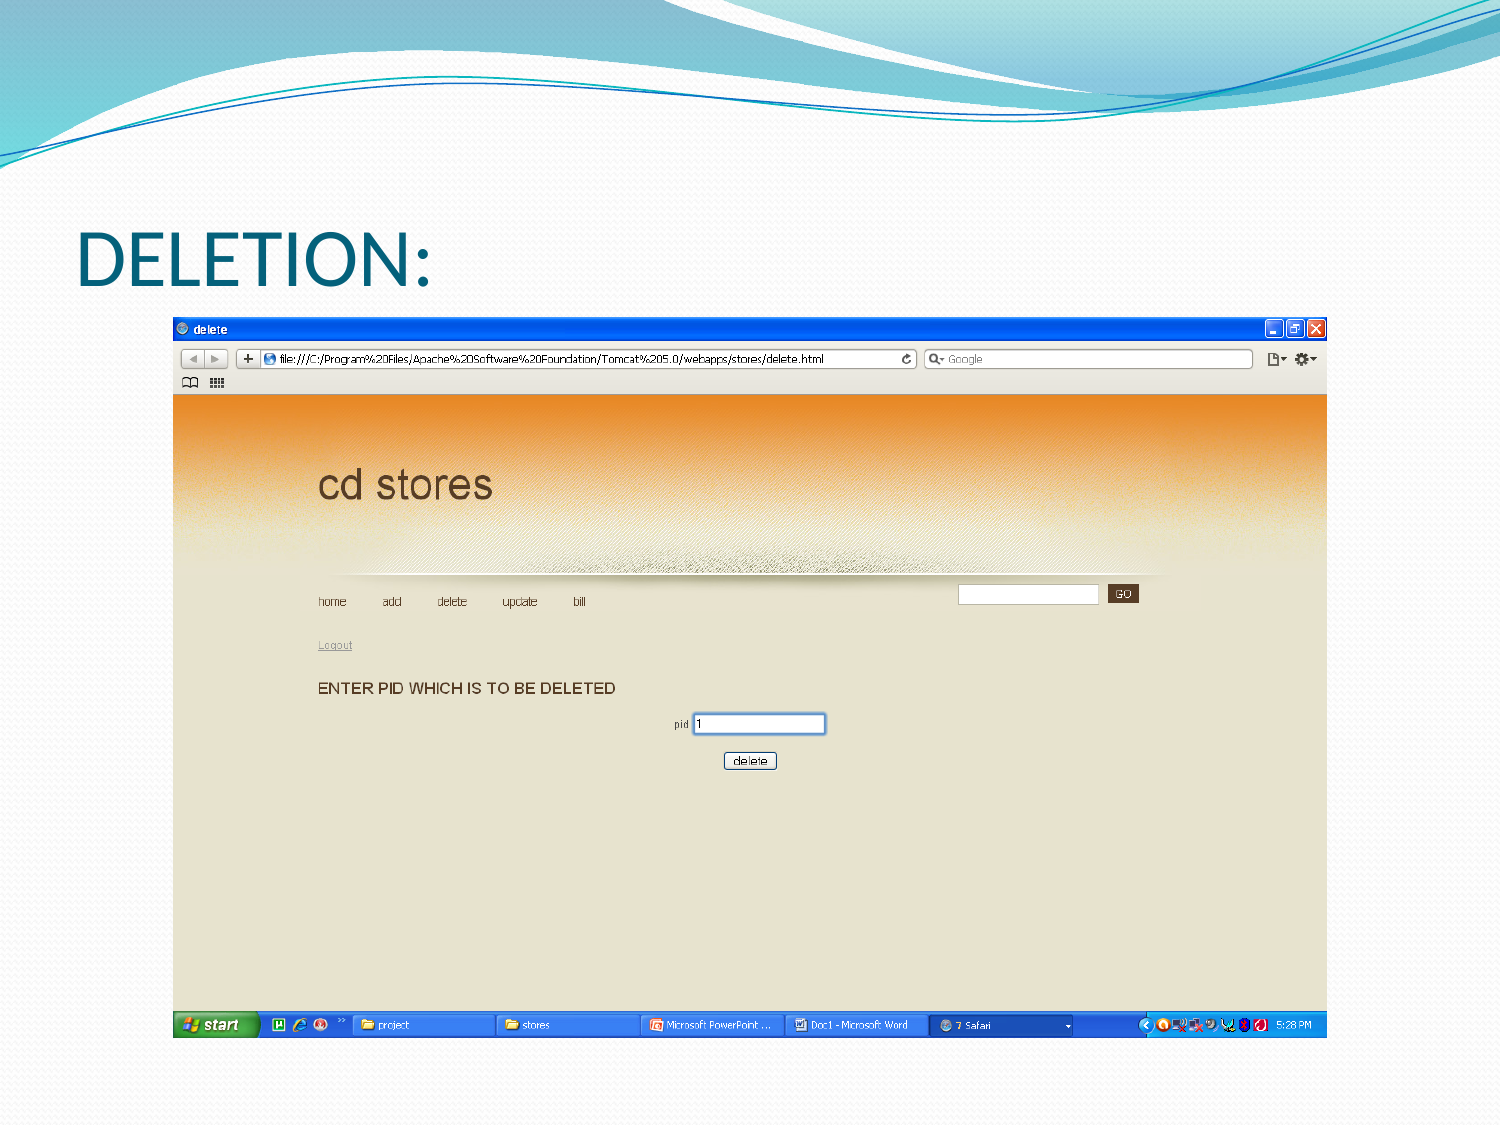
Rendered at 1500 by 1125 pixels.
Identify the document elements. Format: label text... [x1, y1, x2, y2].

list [173, 317, 1327, 1038]
title DELETION: [75, 115, 1425, 303]
